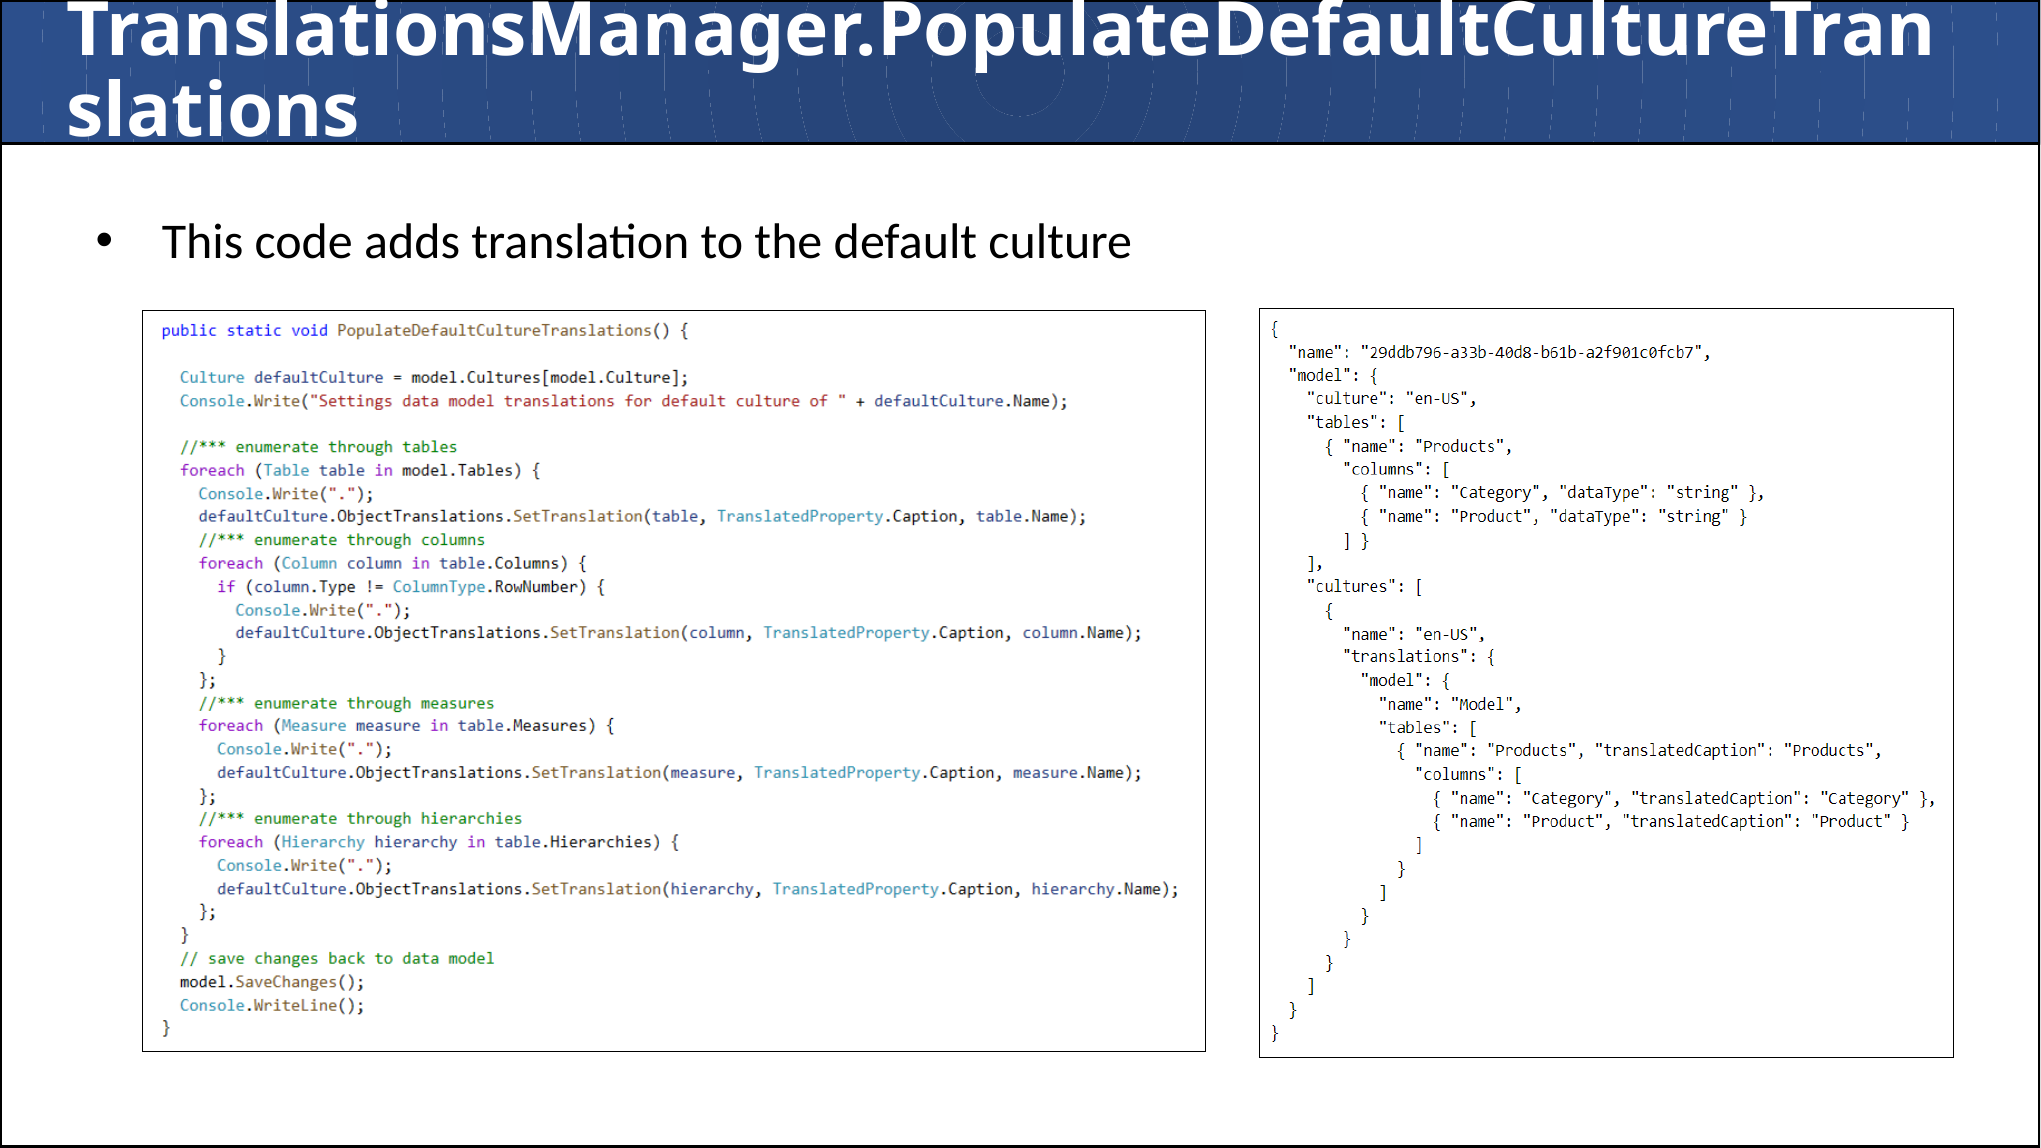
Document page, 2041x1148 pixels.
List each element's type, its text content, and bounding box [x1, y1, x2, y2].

picture [1259, 308, 1954, 1058]
picture [142, 310, 1206, 1052]
list This code adds translation to the default culture [80, 201, 1988, 278]
title TranslationsManager.PopulateDefaultCultureTranslations [51, 31, 1988, 113]
